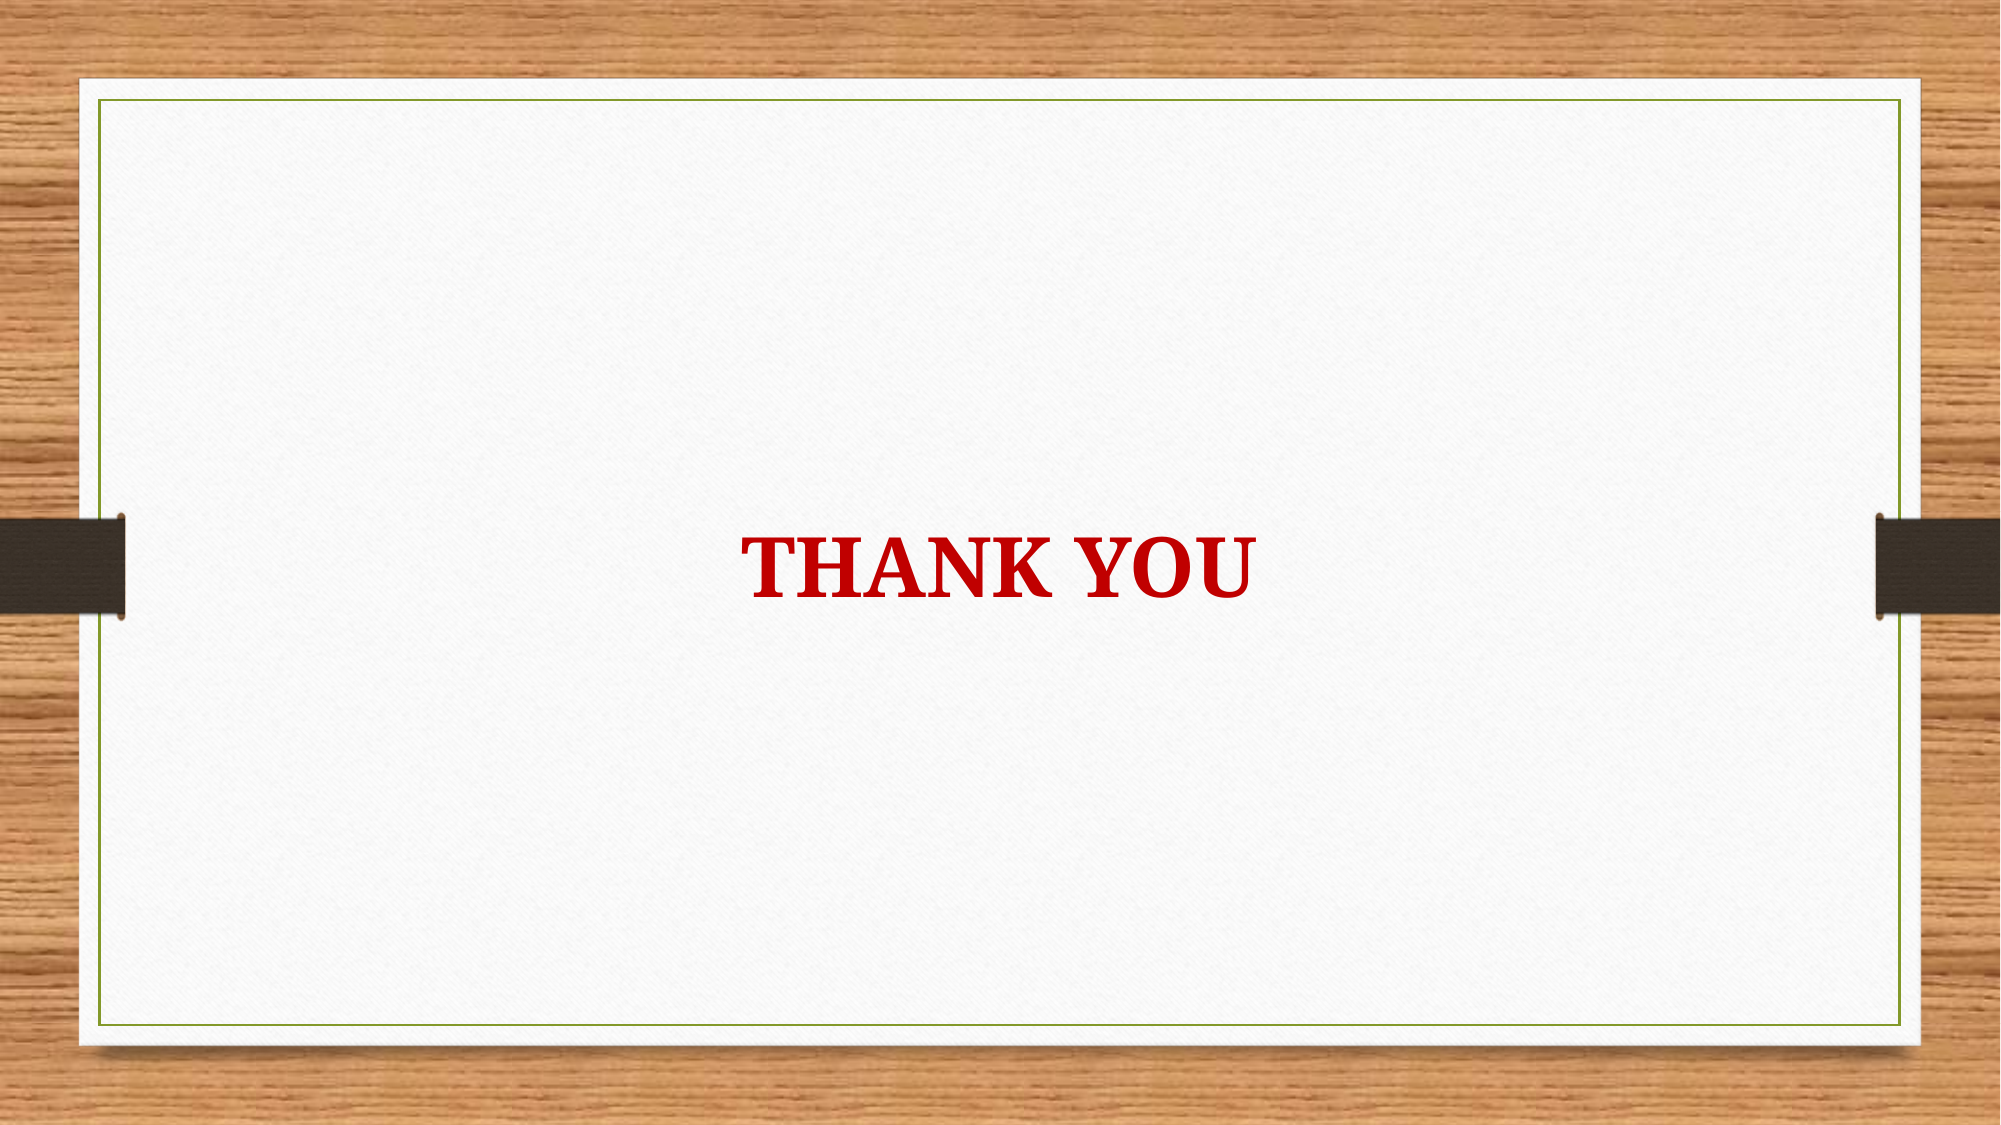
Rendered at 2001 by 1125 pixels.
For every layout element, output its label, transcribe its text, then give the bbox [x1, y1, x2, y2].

picture [0, 0, 2001, 1125]
text_box THANK YOU [100, 507, 1899, 622]
